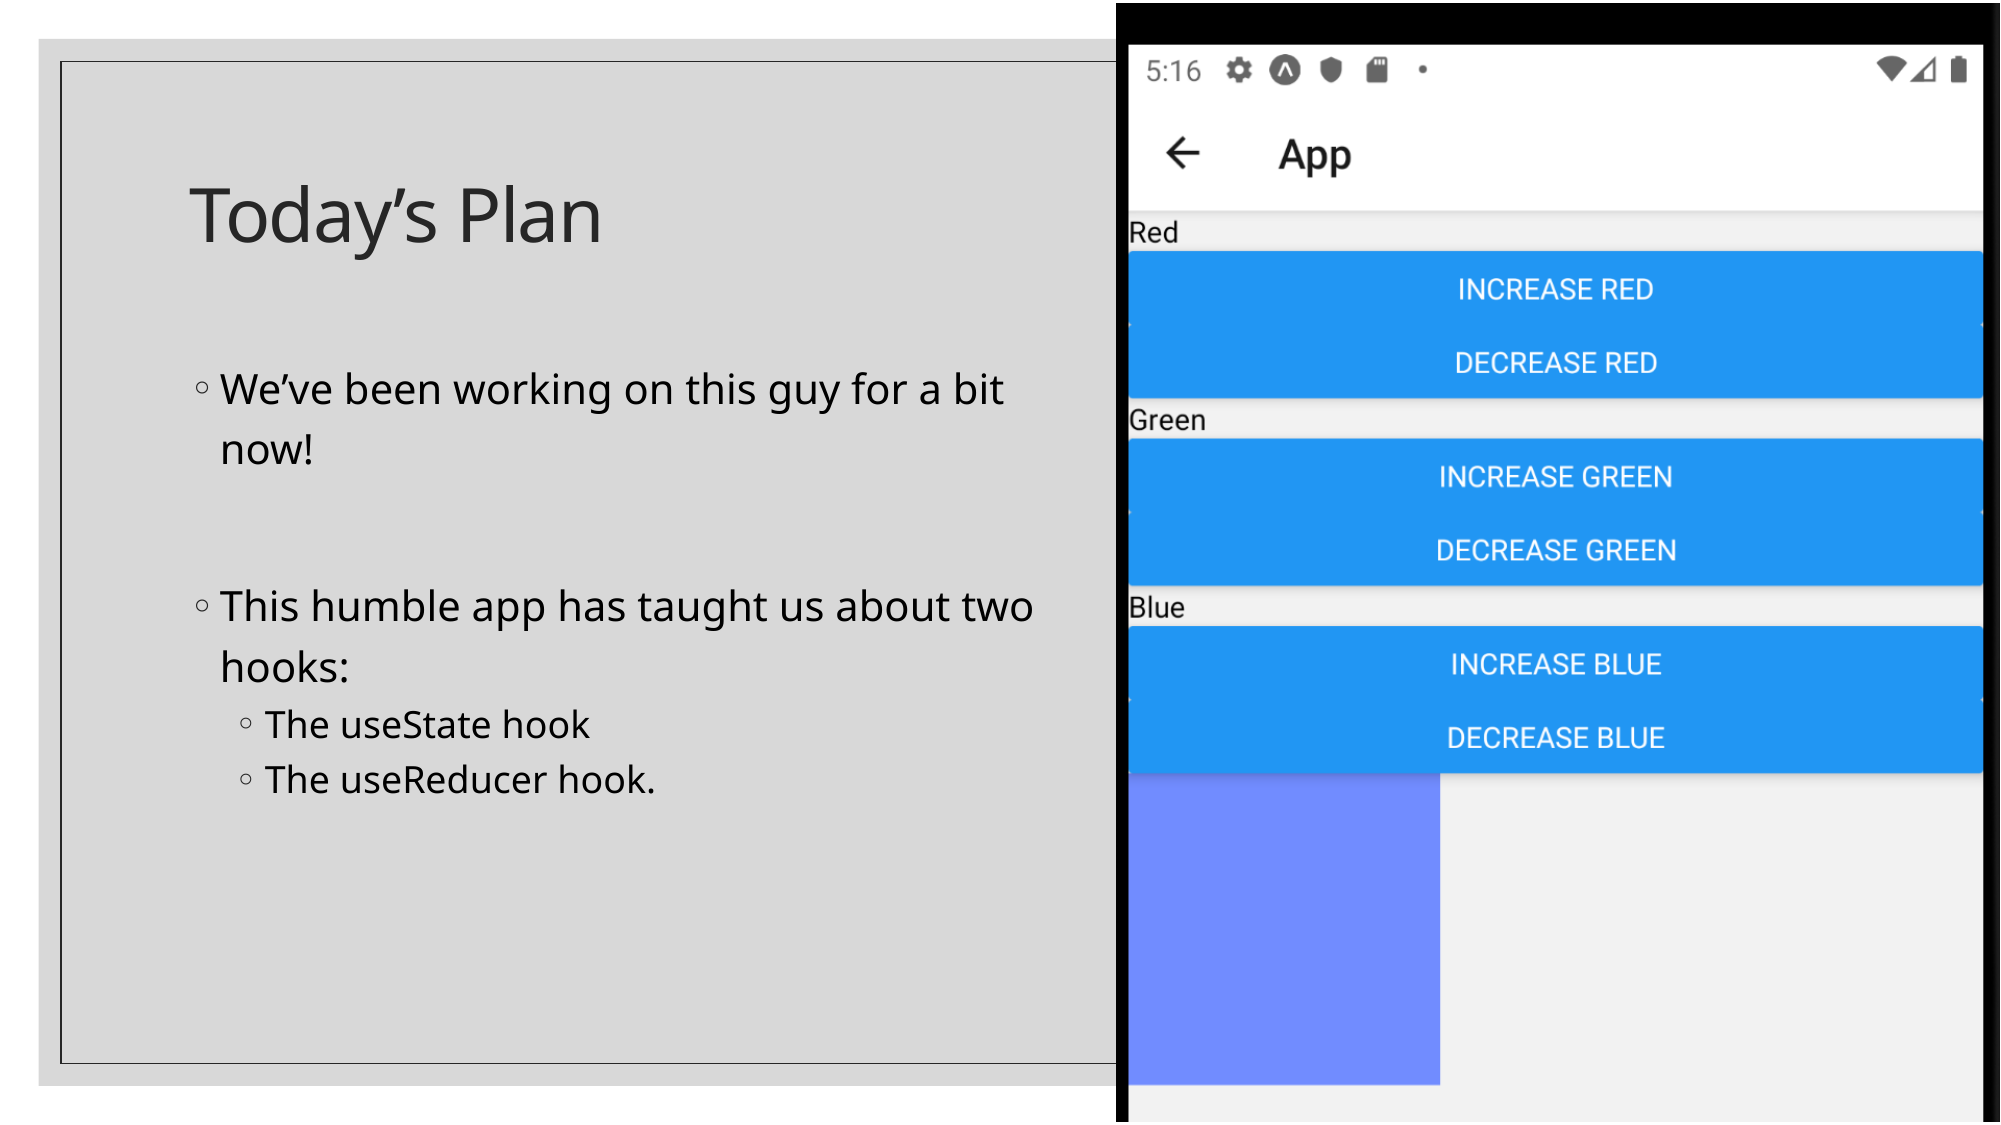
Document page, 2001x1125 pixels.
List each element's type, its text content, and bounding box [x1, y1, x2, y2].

list We’ve been working on this guy for a bit now! This humble app has taught us about two hooks: The useState hook The useReducer hook. [174, 345, 1059, 977]
picture [1115, 3, 2000, 1122]
title Today’s Plan [174, 105, 1110, 331]
